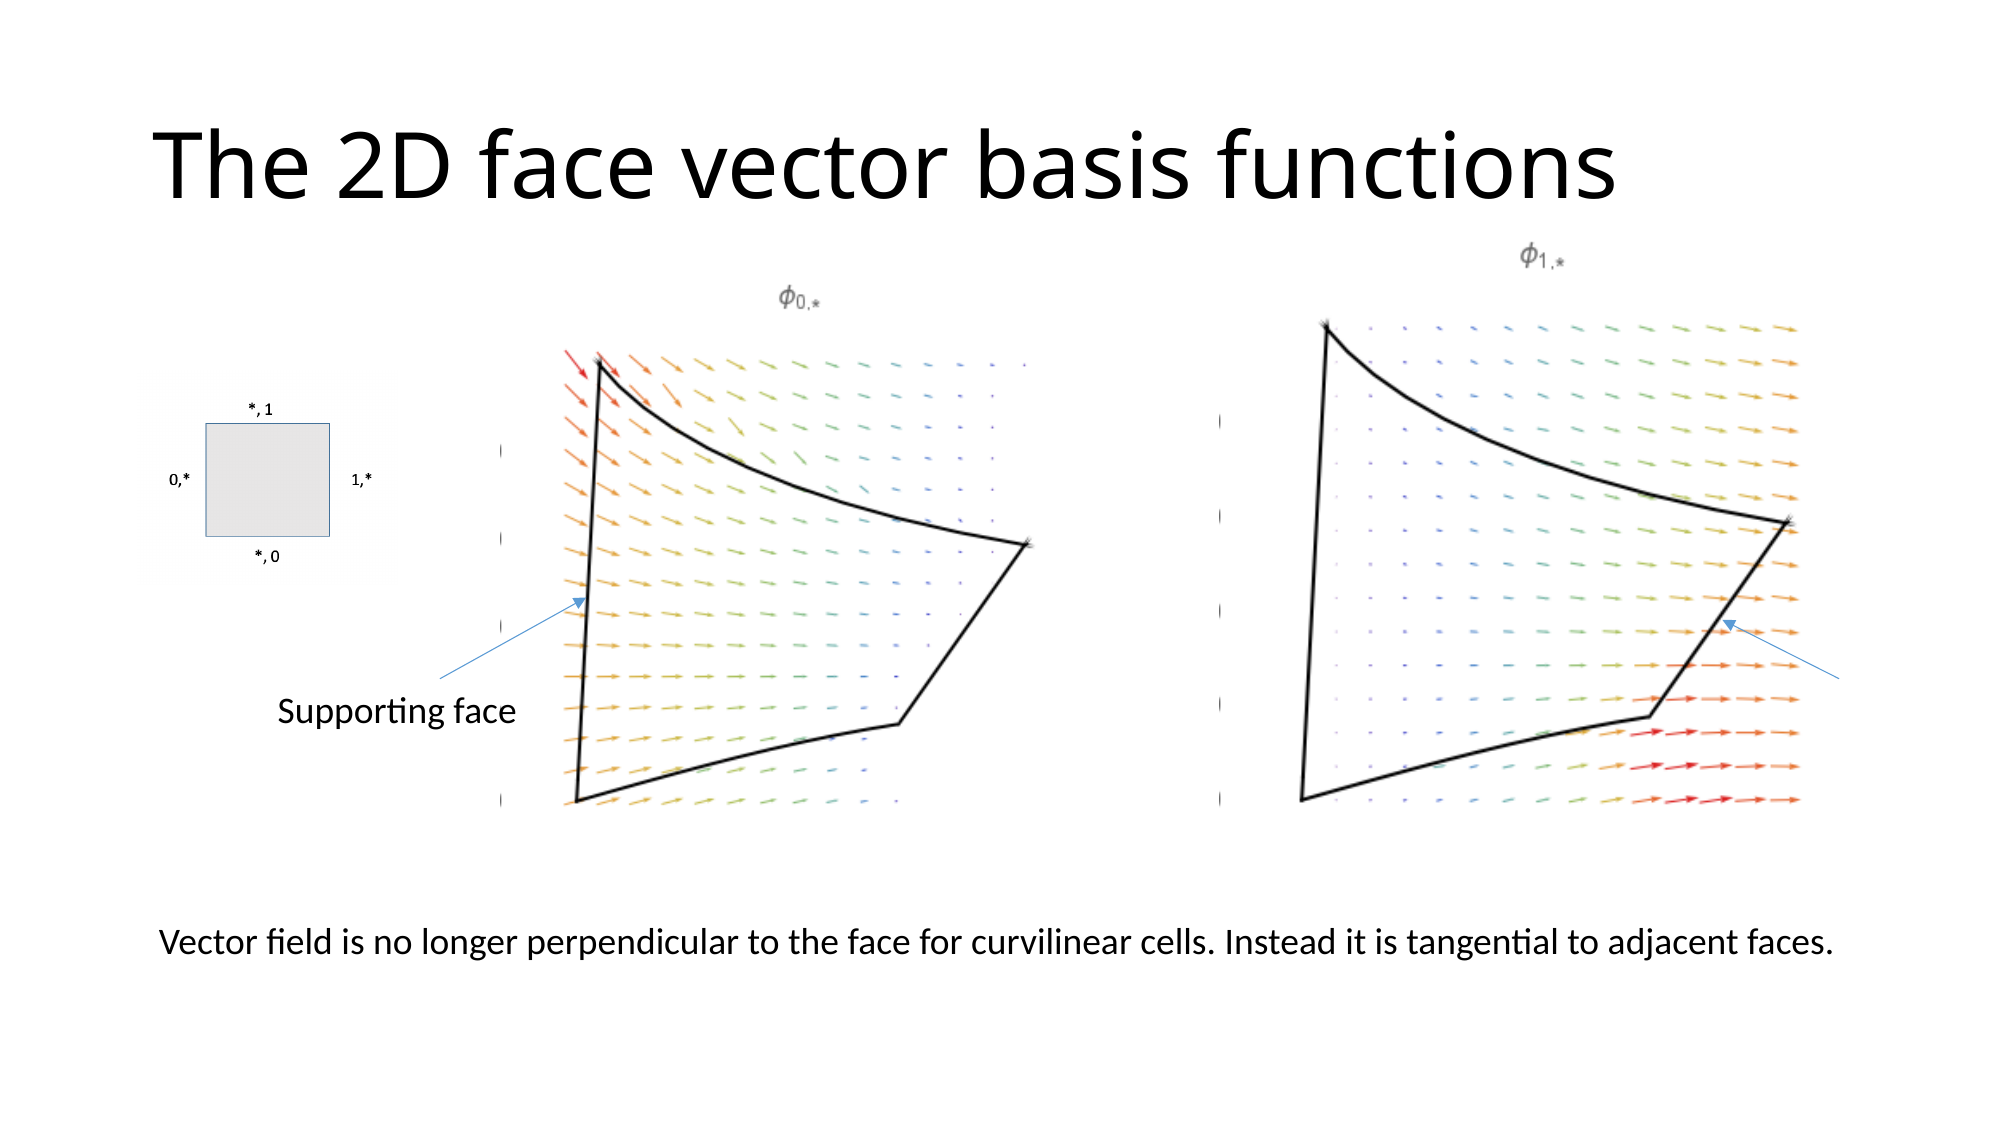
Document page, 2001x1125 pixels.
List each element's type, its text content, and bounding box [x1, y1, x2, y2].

picture [500, 282, 1075, 877]
picture [1219, 239, 1840, 882]
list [137, 370, 398, 585]
title The 2D face vector basis functions [137, 59, 1863, 278]
text_box Supporting face [262, 678, 500, 739]
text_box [1722, 619, 1840, 679]
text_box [439, 597, 587, 679]
text_box Vector field is no longer perpendicular to the face for curvilinear cells. Instead it is tangential to adjacent faces. [144, 909, 1852, 970]
